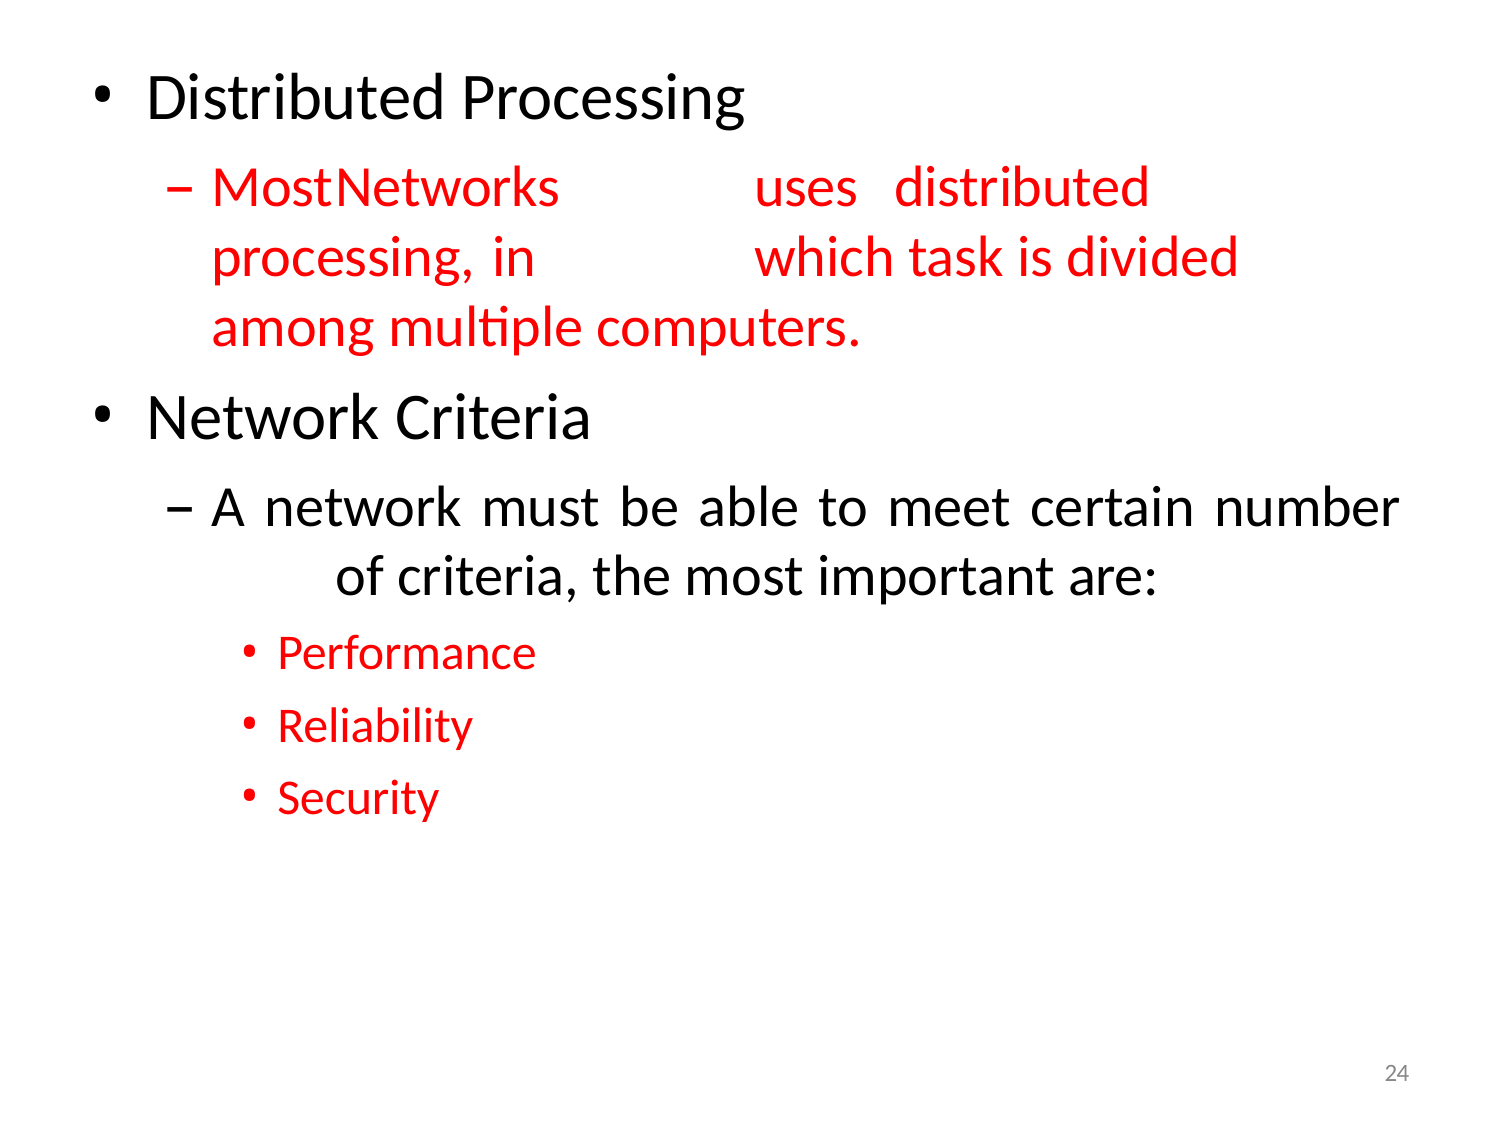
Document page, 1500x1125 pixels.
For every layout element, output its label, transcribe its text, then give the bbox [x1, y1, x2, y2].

text_box Distributed Processing Most Networks uses distributed processing, in which task is divided among multiple computers. Network Criteria A network must be able to meet certain number of criteria, the most important are: Performance Reliability Security [87, 34, 1413, 825]
slide_number 24 [1382, 1060, 1419, 1125]
